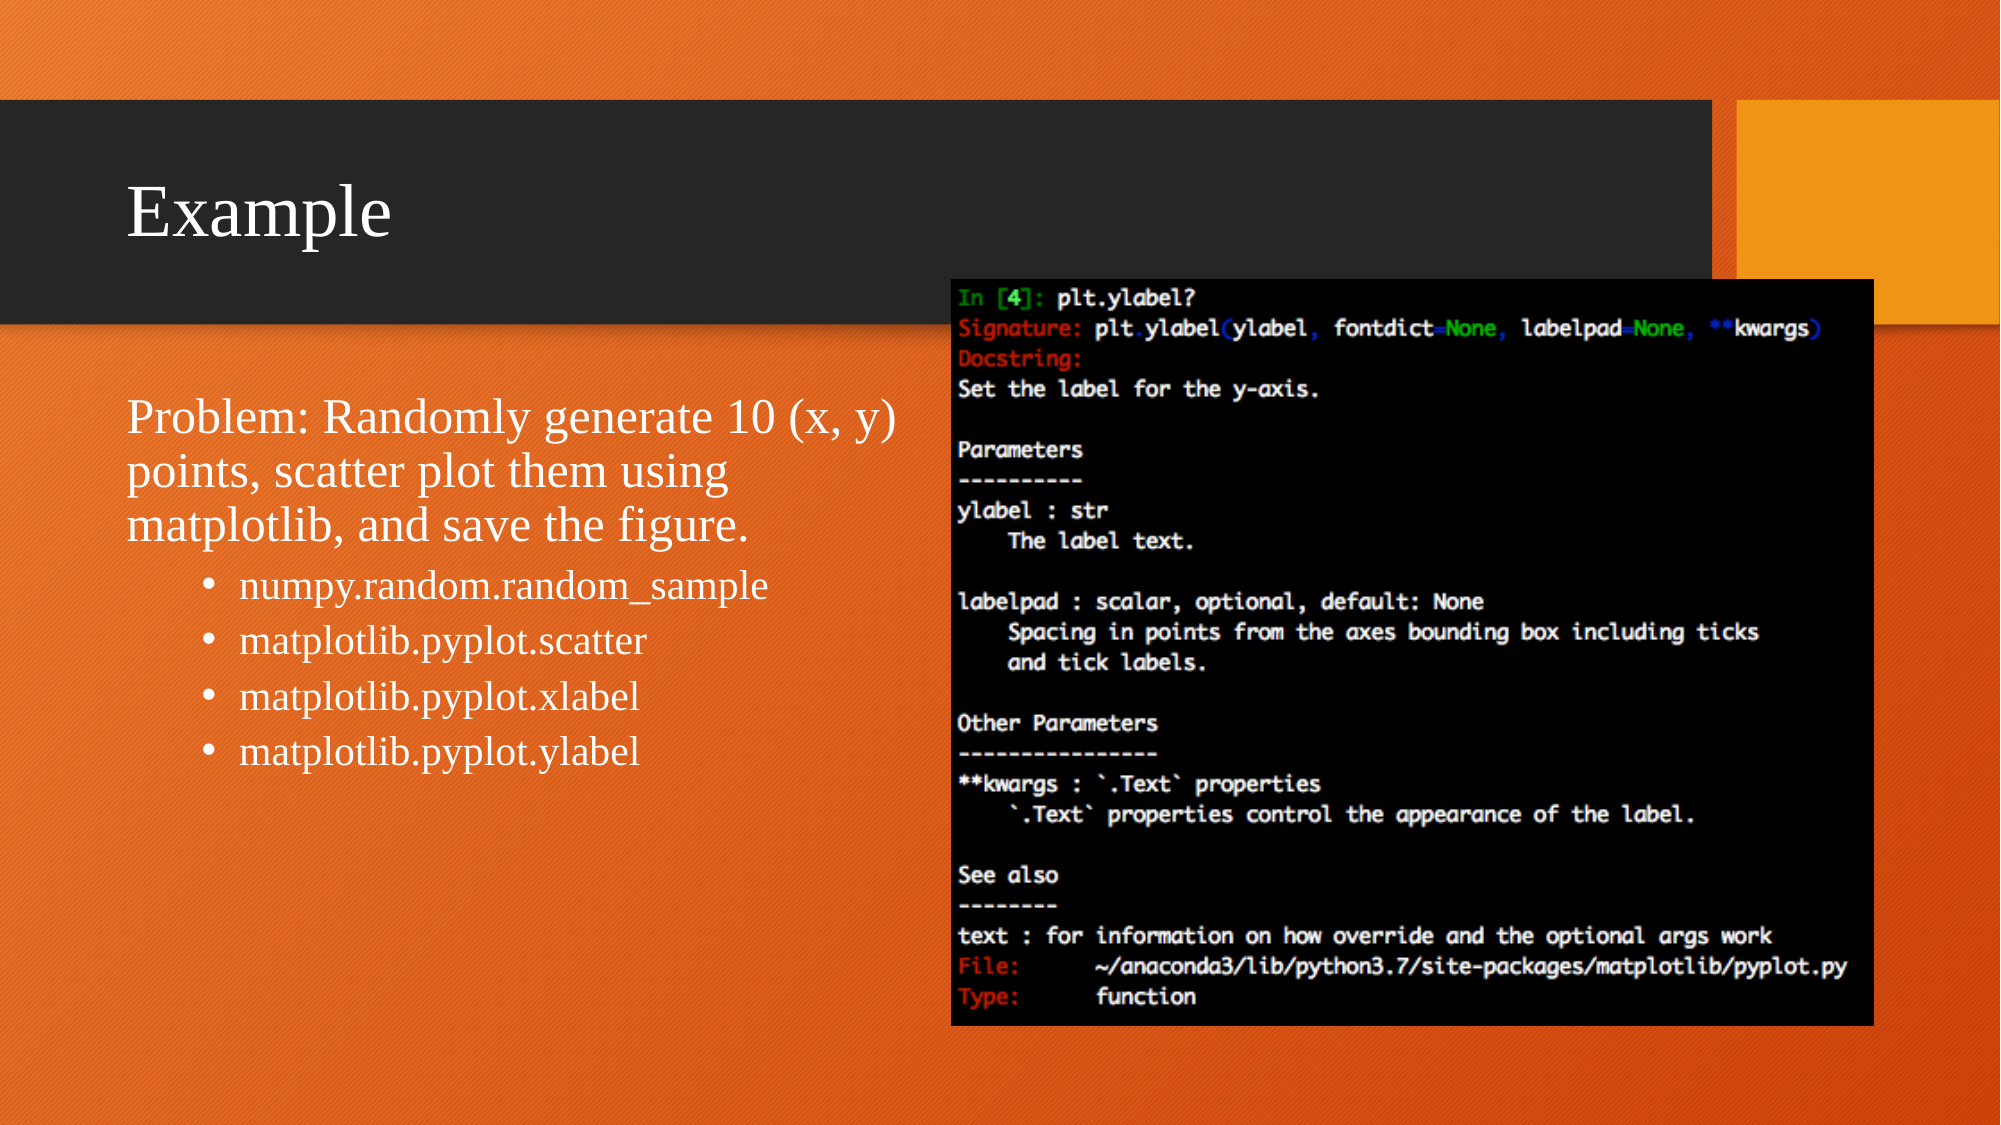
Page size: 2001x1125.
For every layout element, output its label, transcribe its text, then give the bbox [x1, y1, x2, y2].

list Problem: Randomly generate 10 (x, y) points, scatter plot them using matplotlib, and save the figure. numpy.random.random_sample matplotlib.pyplot.scatter matplotlib.pyplot.xlabel matplotlib.pyplot.ylabel [111, 383, 952, 1084]
title Example [111, 123, 1689, 301]
picture [0, 278, 2000, 1027]
